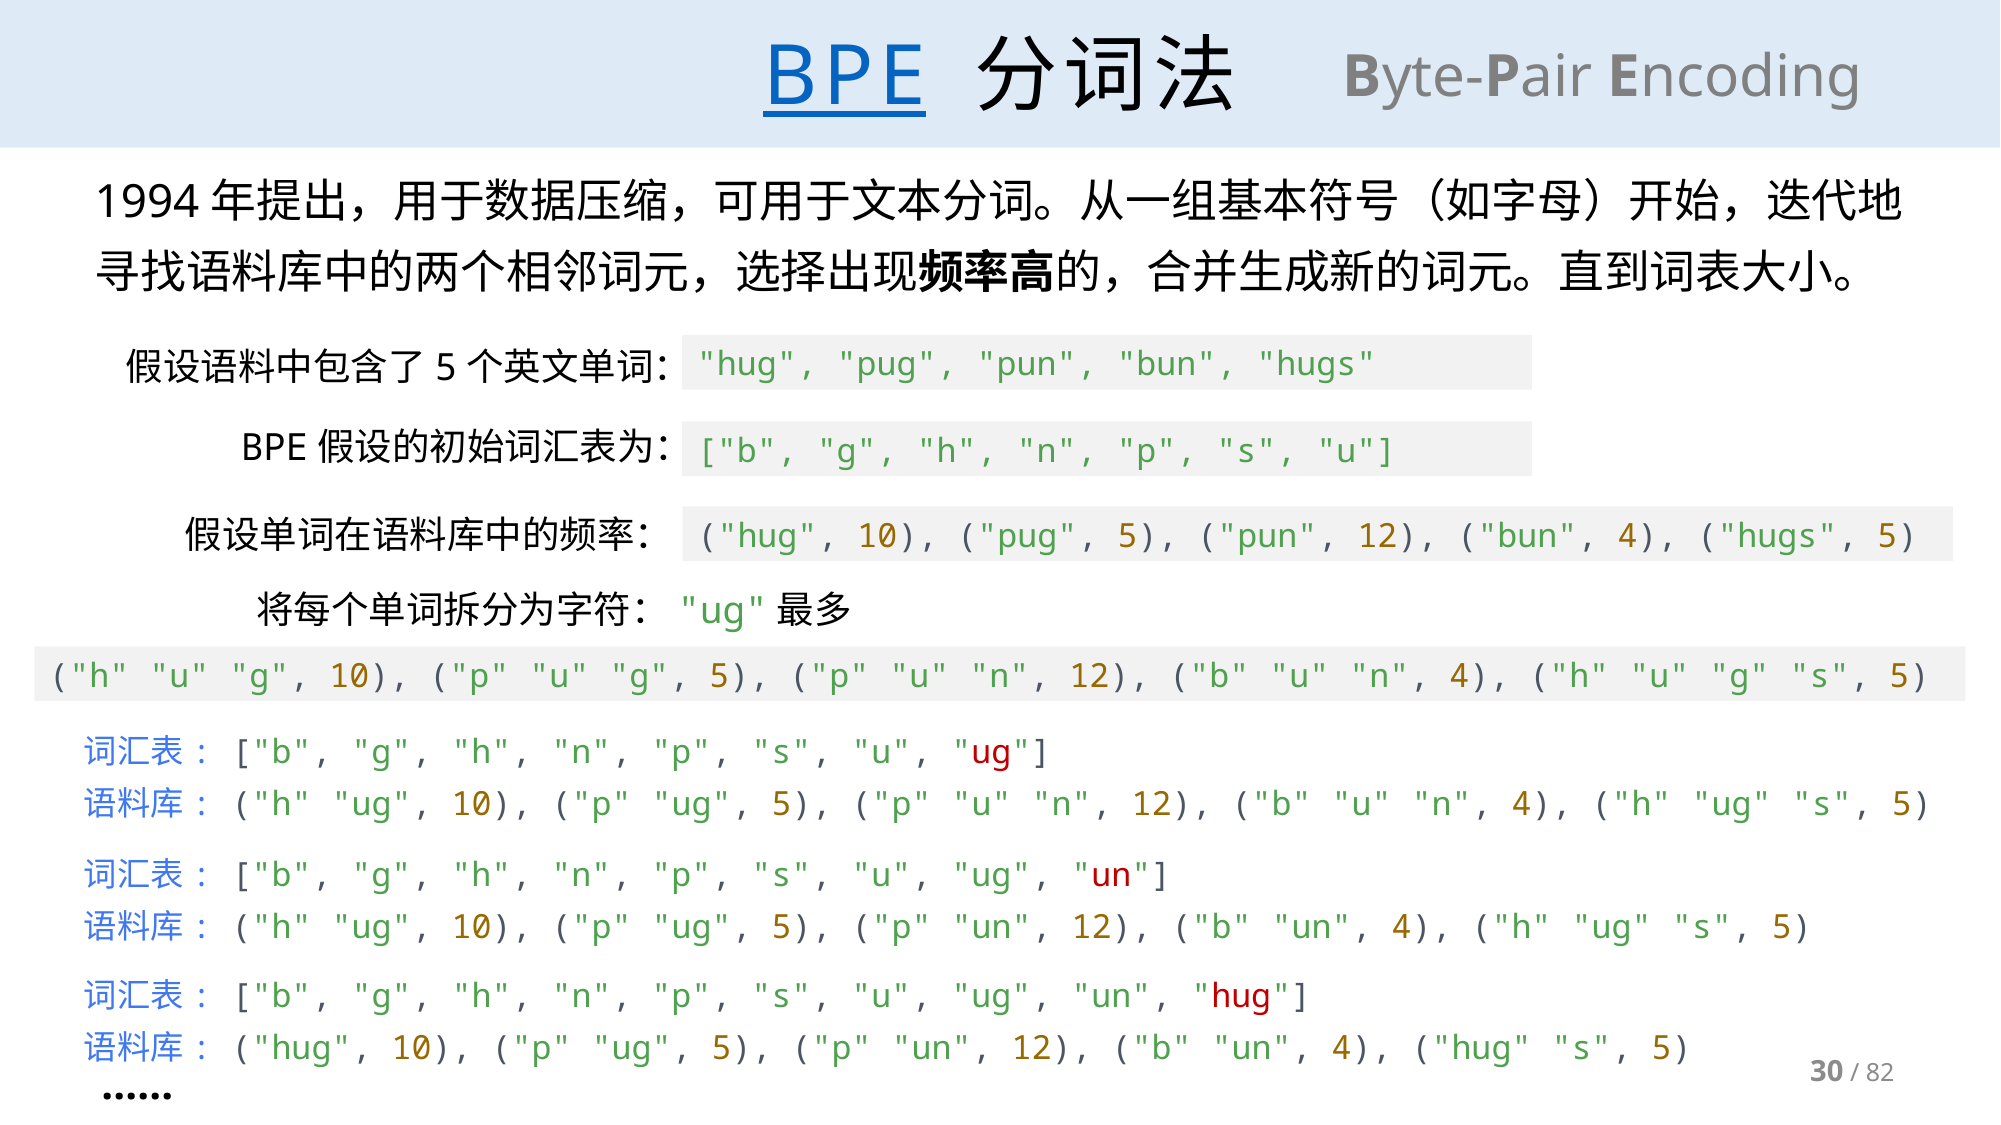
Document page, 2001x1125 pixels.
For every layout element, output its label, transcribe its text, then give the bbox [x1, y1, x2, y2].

text_box ("h" "u" "g", 10), ("p" "u" "g", 5), ("p" "u" "n", 12), ("b" "u" "n", 4), ("h" "u" "g" "s", 5) [34, 646, 1966, 701]
text_box 词汇表: ["b", "g", "h", "n", "p", "s", "u", "ug", "un", "hug"] 语料库: ("hug", 10), ("p" "ug", 5), ("p" "un", 12), ("b" "un", 4), ("hug" "s", 5) [69, 955, 1729, 1074]
slide_number 30 / 82 [1726, 1042, 1910, 1103]
text_box 1994年提出，用于数据压缩，可用于文本分词。从一组基本符号（如字母）开始，迭代地寻找语料库中的两个相邻词元，选择出现频率高的，合并生成新的词元。直到词表大小。 [79, 147, 1936, 306]
text_box "hug", "pug", "pun", "bun", "hugs" [682, 334, 1532, 390]
text_box ...... [86, 1050, 189, 1116]
text_box 假设单词在语料库中的频率： [169, 503, 683, 564]
text_box 词汇表: ["b", "g", "h", "n", "p", "s", "u", "ug"] 语料库: ("h" "ug", 10), ("p" "ug", 5), ("p" "u" "n", 12), ("b" "u" "n", 4), ("h" "ug" "s", 5) [69, 711, 1975, 830]
text_box BPE假设的初始词汇表为： [226, 415, 692, 476]
text_box Byte-Pair Encoding [1328, 30, 1897, 116]
text_box 假设语料中包含了5个英文单词： [111, 335, 692, 396]
text_box 词汇表: ["b", "g", "h", "n", "p", "s", "u", "ug", "un"] 语料库: ("h" "ug", 10), ("p" "ug", 5), ("p" "un", 12), ("b" "un", 4), ("h" "ug" "s", 5) [69, 834, 1936, 953]
title BPE 分词法 [0, 0, 2000, 148]
text_box 将每个单词拆分为字符："ug"最多 [241, 578, 1182, 639]
text_box ("hug", 10), ("pug", 5), ("pun", 12), ("bun", 4), ("hugs", 5) [682, 506, 1953, 561]
text_box ["b", "g", "h", "n", "p", "s", "u"] [682, 421, 1532, 477]
